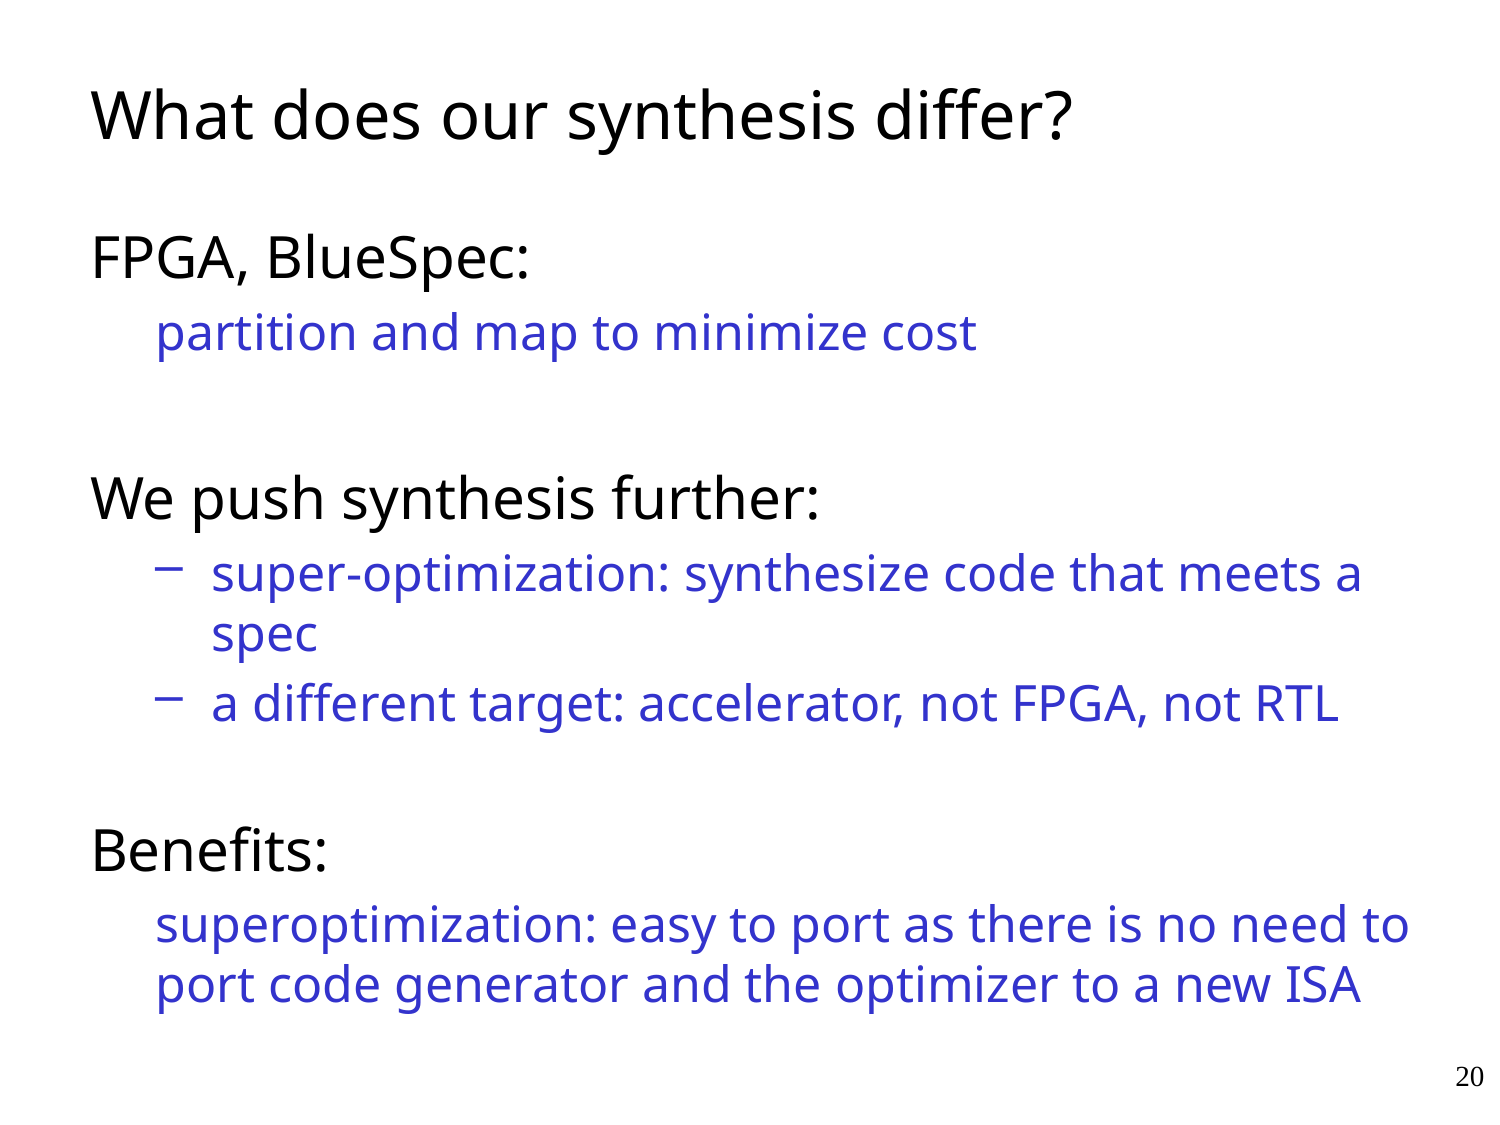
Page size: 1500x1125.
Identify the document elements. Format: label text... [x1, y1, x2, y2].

title What does our synthesis differ? [75, 37, 1400, 188]
slide_number 20 [1187, 1049, 1500, 1125]
list FPGA, BlueSpec: partition and map to minimize cost We push synthesis further: super-optimization: synthesize code that meets a spec a different target: accelerator, not FPGA, not RTL Benefits: superoptimization: easy to port as there is no need to port code generator and the optimizer to a new ISA [75, 212, 1438, 988]
